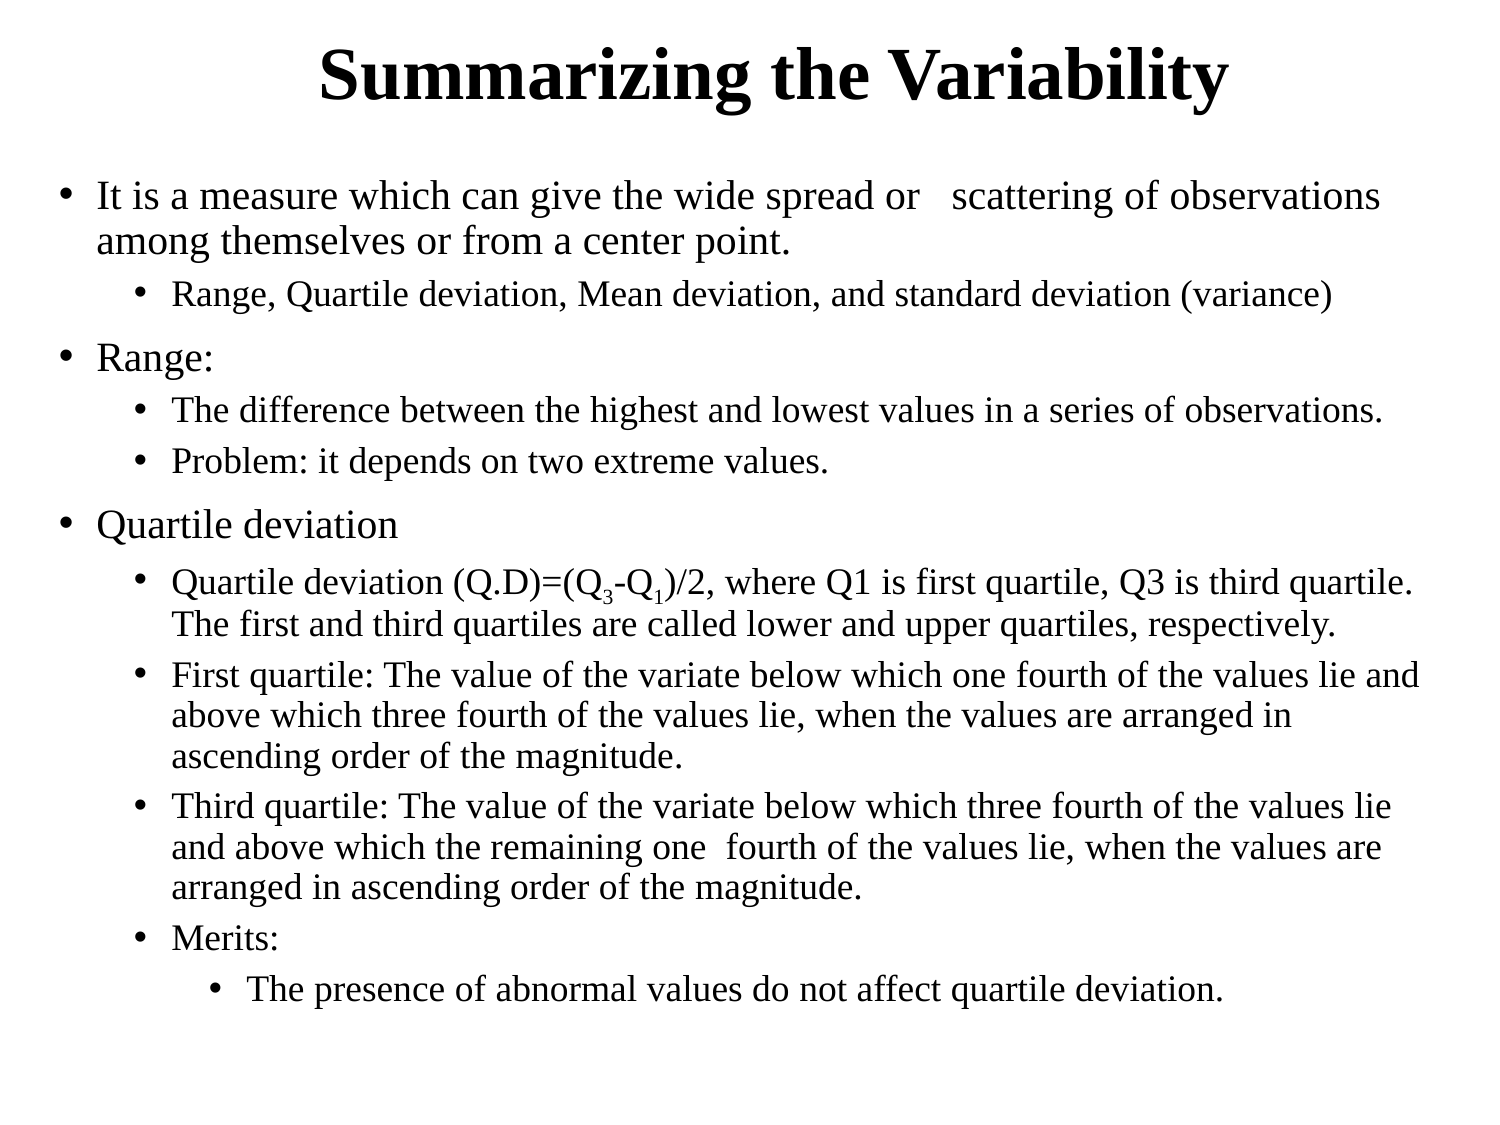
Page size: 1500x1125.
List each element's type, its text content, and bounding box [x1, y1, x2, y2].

list It is a measure which can give the wide spread or scattering of observations among themselves or from a center point. Range, Quartile deviation, Mean deviation, and standard deviation (variance) Range: The difference between the highest and lowest values in a series of observations. Problem: it depends on two extreme values. Quartile deviation Quartile deviation (Q.D)=(Q3-Q1)/2, where Q1 is first quartile, Q3 is third quartile. The first and third quartiles are called lower and upper quartiles, respectively. First quartile: The value of the variate below which one fourth of the values lie and above which three fourth of the values lie, when the values are arranged in ascending order of the magnitude. Third quartile: The value of the variate below which three fourth of the values lie and above which the remaining one fourth of the values lie, when the values are arranged in ascending order of the magnitude. Merits: The presence of abnormal values do not affect quartile deviation. [43, 165, 1457, 1100]
title Summarizing the Variability [137, 24, 1413, 125]
